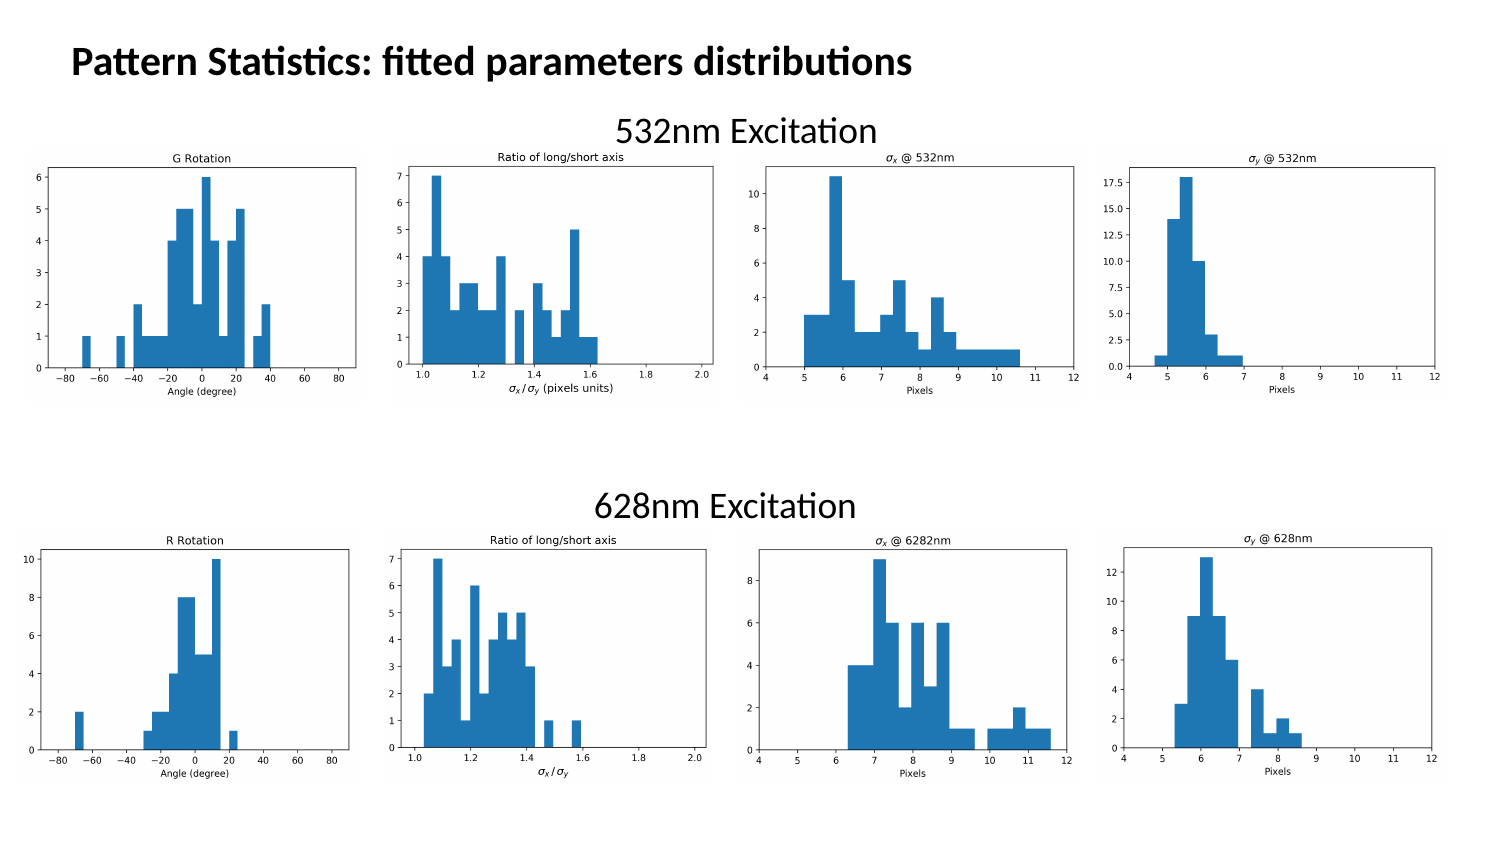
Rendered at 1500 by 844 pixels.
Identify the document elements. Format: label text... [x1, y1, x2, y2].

picture [382, 529, 713, 785]
text_box Pattern Statistics: fitted parameters distributions [56, 26, 928, 92]
picture [15, 529, 356, 785]
picture [741, 146, 1086, 403]
picture [740, 529, 1079, 785]
picture [1099, 527, 1444, 783]
picture [28, 147, 363, 404]
text_box 532nm Excitation [554, 98, 948, 159]
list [389, 146, 720, 403]
picture [1095, 147, 1447, 402]
text_box 628nm Excitation [533, 473, 927, 534]
